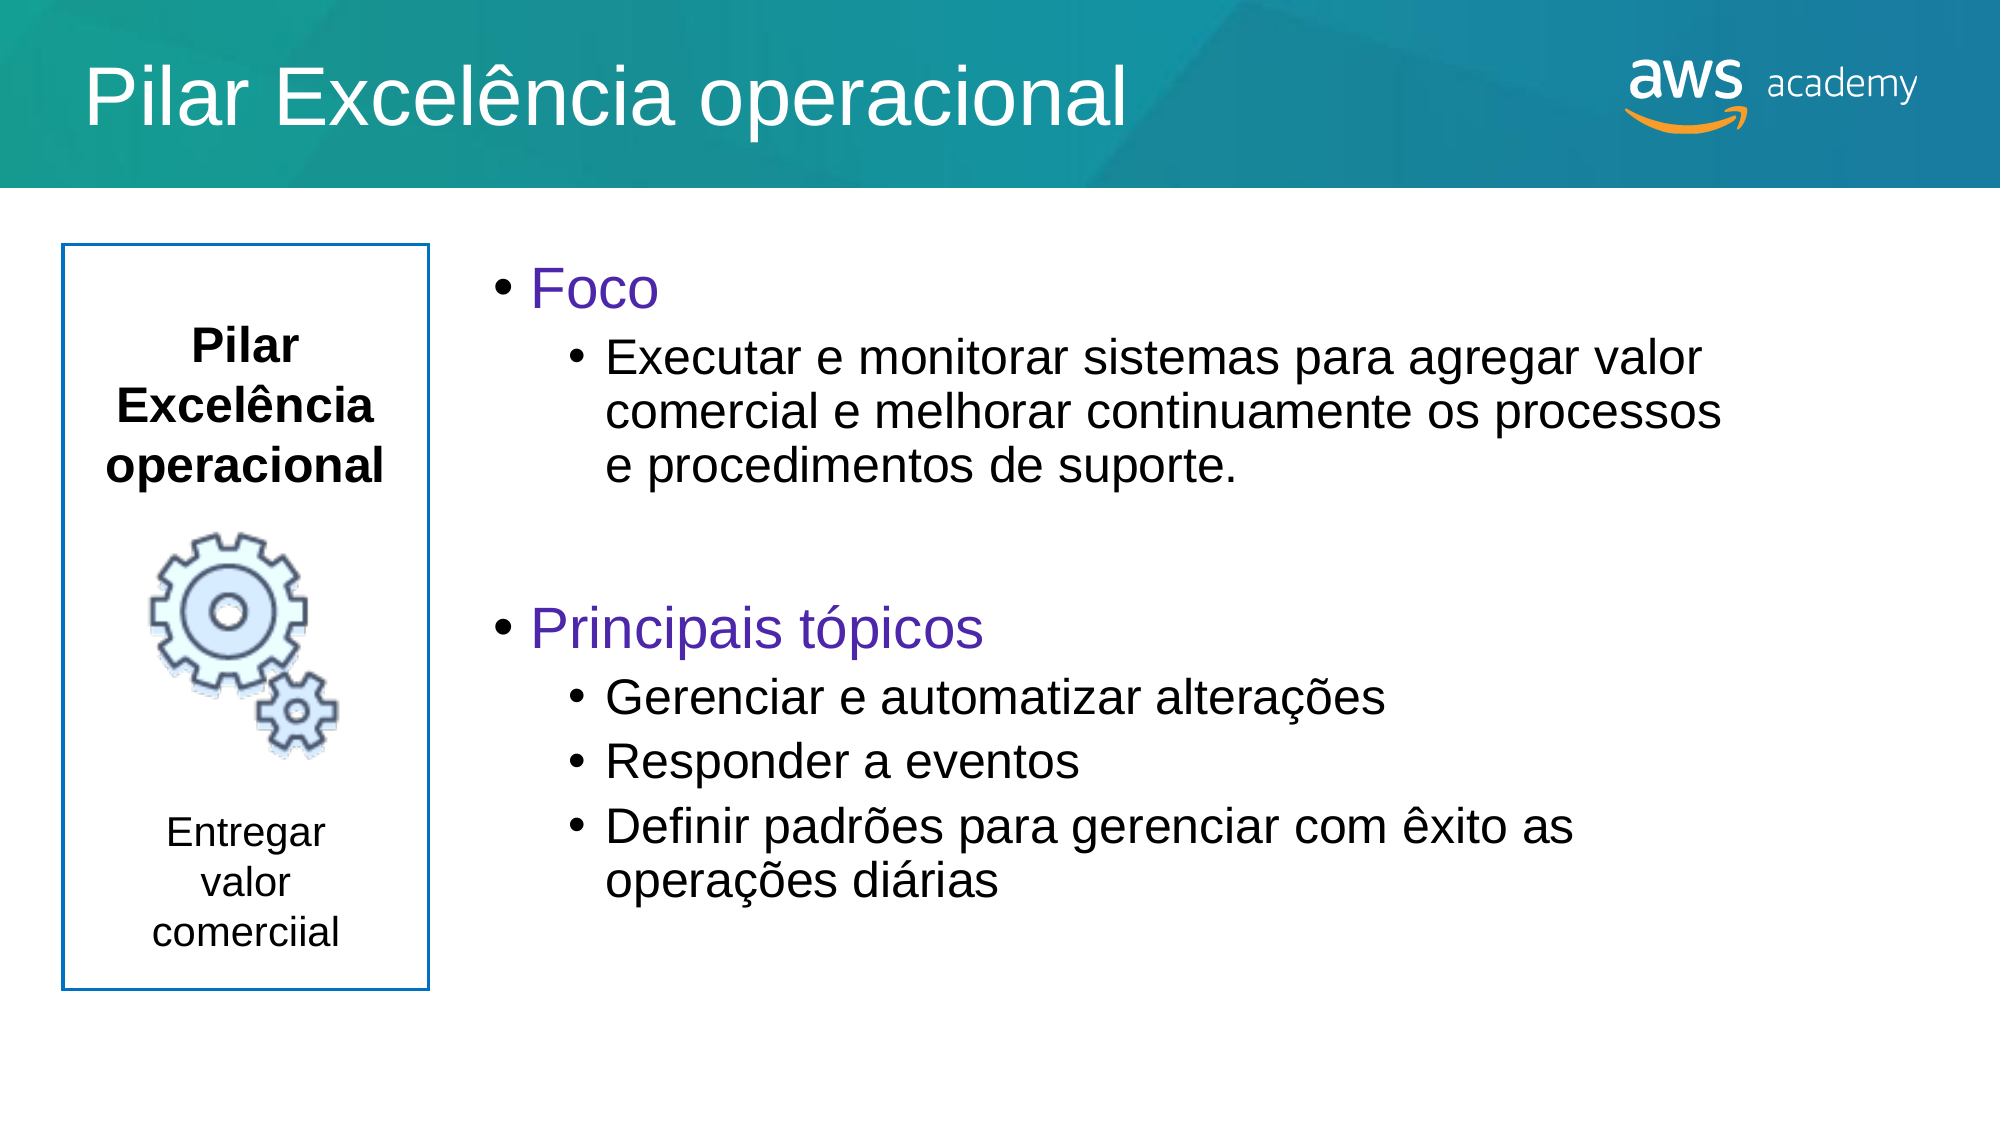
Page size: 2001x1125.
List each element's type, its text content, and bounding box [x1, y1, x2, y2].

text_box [62, 244, 429, 990]
list Foco Executar e monitorar sistemas para agregar valor comercial e melhorar continuamente os processos e procedimentos de suporte. Principais tópicos Gerenciar e automatizar alterações Responder a eventos Definir padrões para gerenciar com êxito as operações diárias [478, 250, 1772, 1014]
title Pilar Excelência operacional [68, 59, 1551, 138]
picture [0, 0, 2000, 188]
